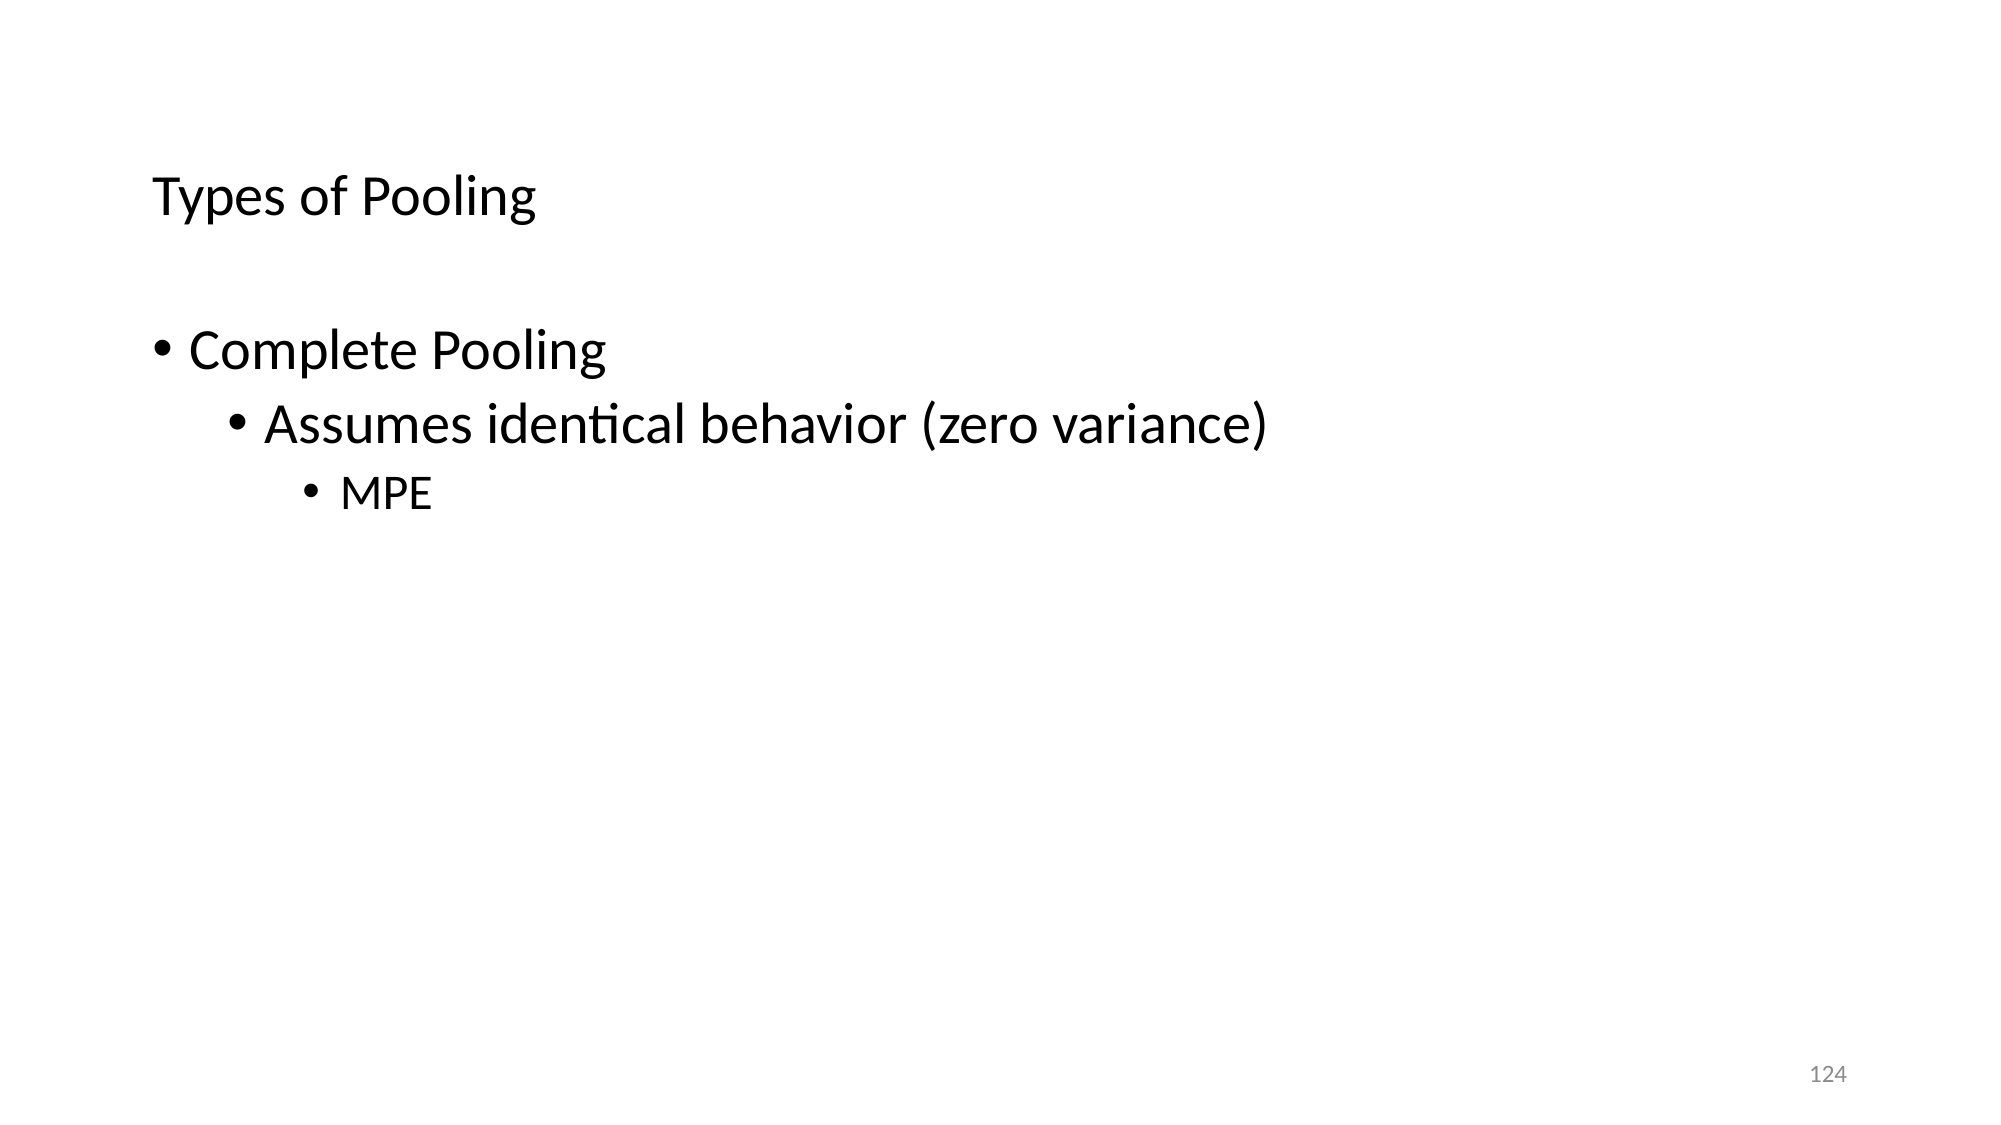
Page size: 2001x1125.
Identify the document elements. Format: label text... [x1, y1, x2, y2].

list Types of Pooling [137, 157, 1788, 311]
slide_number 124 [1412, 1042, 1863, 1103]
list Complete Pooling Assumes identical behavior (zero variance) MPE [137, 312, 2000, 1125]
